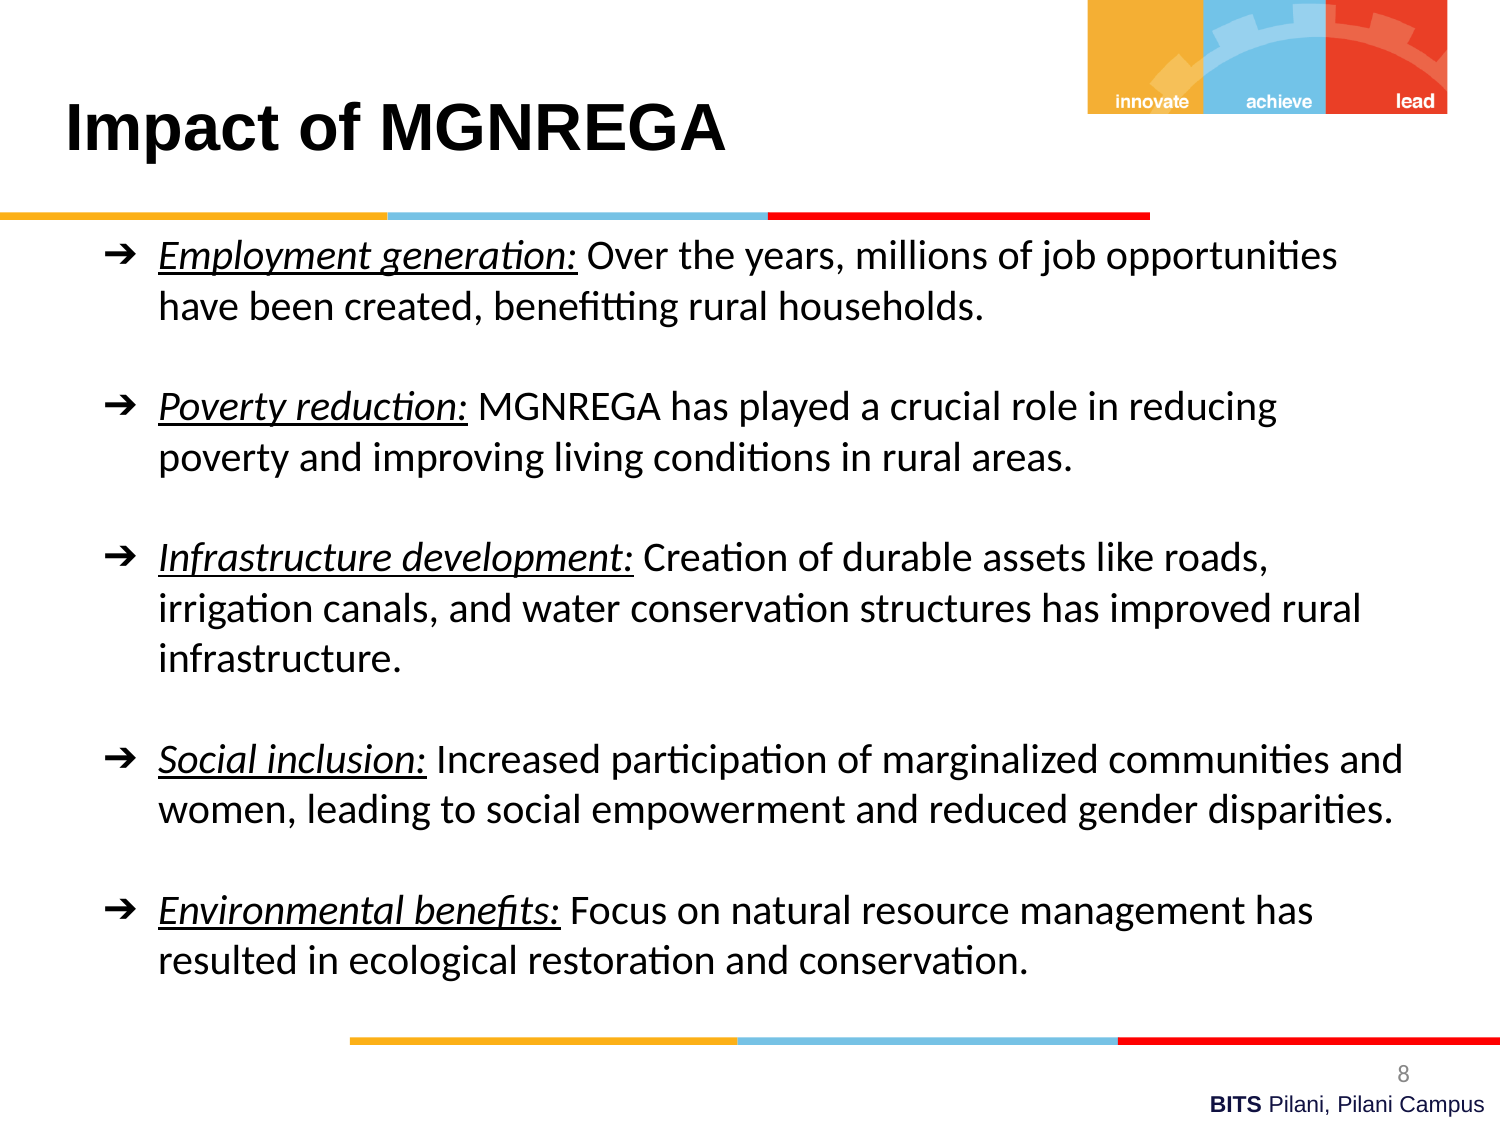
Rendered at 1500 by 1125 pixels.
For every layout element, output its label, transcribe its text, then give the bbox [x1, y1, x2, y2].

slide_number ‹#› [1074, 1042, 1425, 1103]
list Employment generation: Over the years, millions of job opportunities have been created, benefitting rural households. Poverty reduction: MGNREGA has played a crucial role in reducing poverty and improving living conditions in rural areas. Infrastructure development: Creation of durable assets like roads, irrigation canals, and water conservation structures has improved rural infrastructure. Social inclusion: Increased participation of marginalized communities and women, leading to social empowerment and reduced gender disparities. Environmental benefits: Focus on natural resource management has resulted in ecological restoration and conservation. [75, 220, 1425, 1038]
list Impact of MGNREGA [50, 24, 1088, 213]
picture [1087, 0, 1448, 114]
